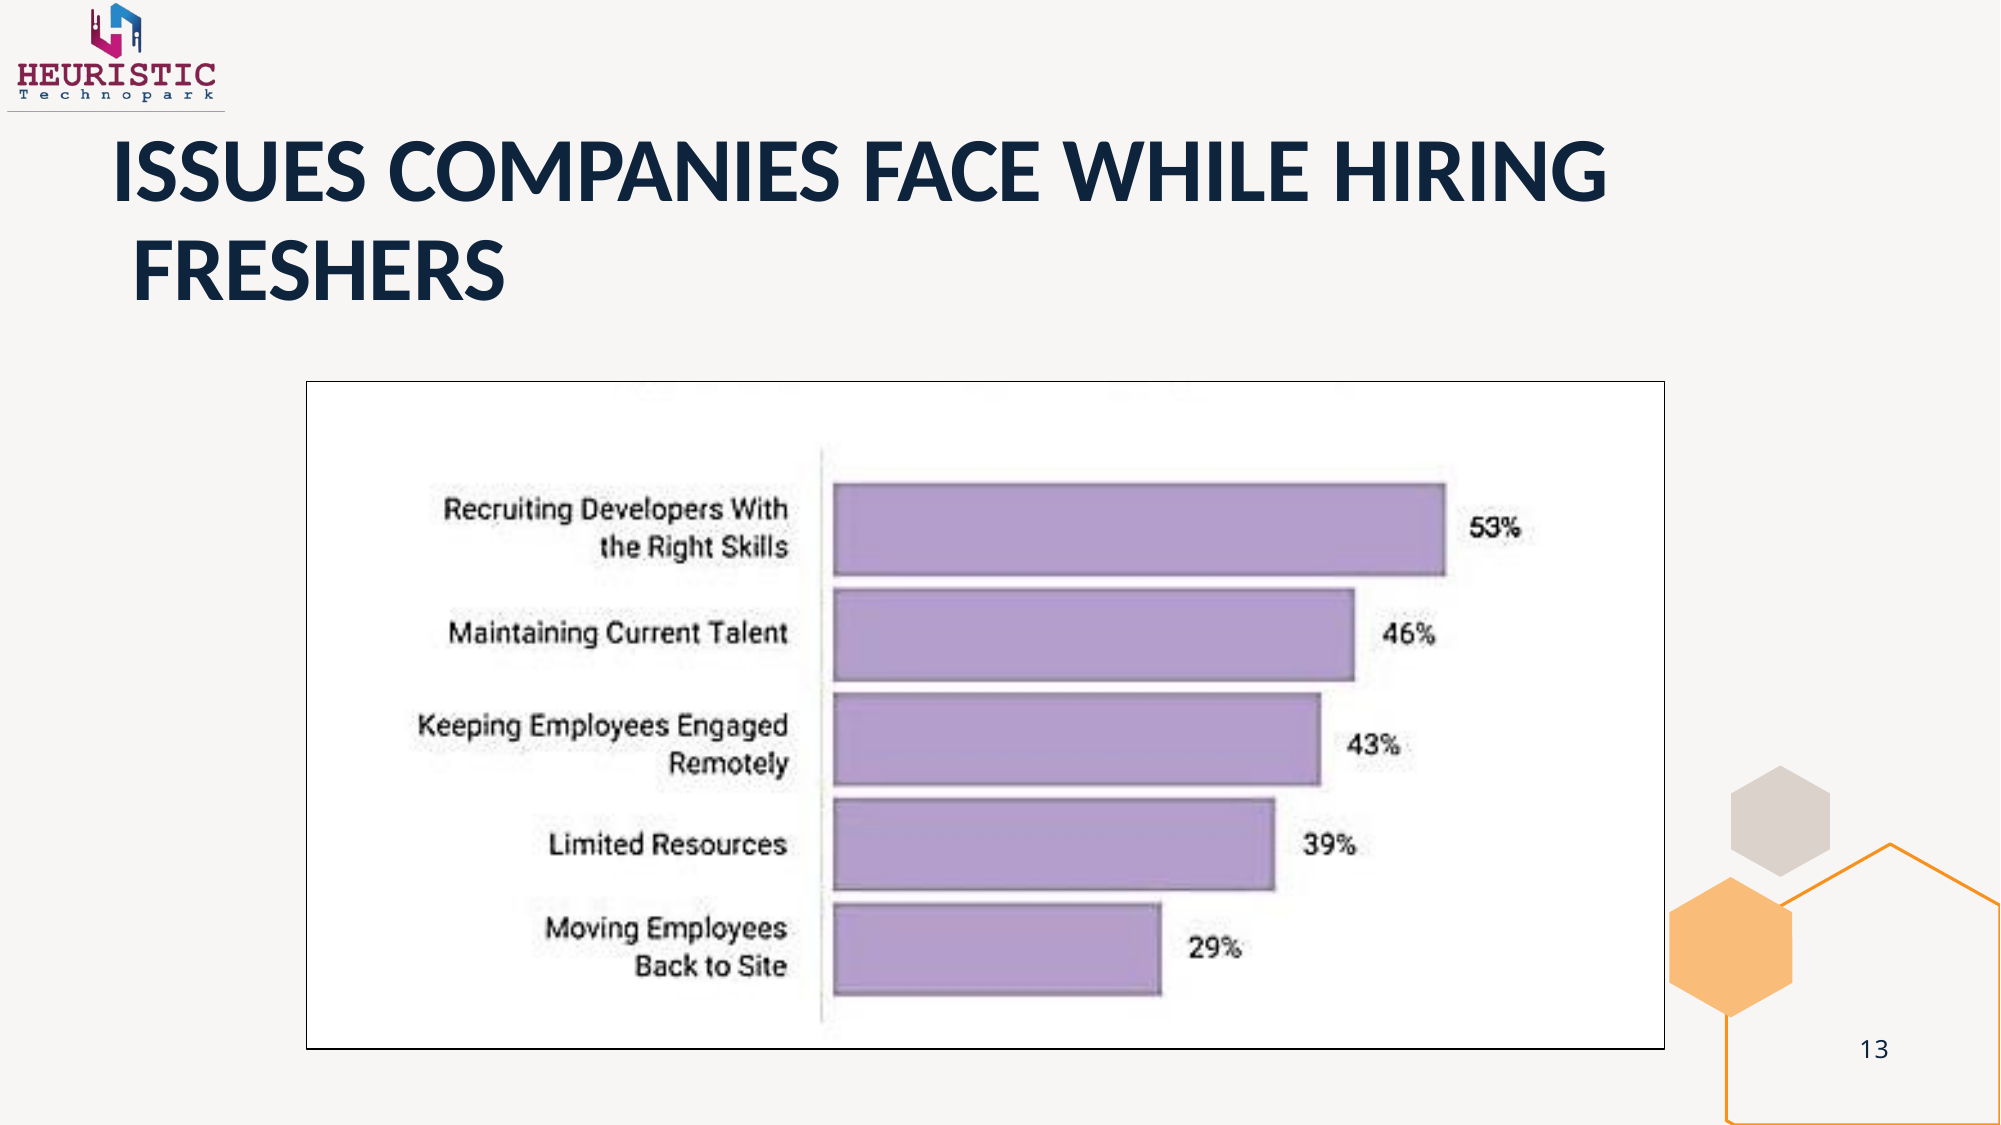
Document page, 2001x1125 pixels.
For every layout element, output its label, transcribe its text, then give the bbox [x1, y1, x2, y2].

title ISSUES COMPANIES FACE WHILE HIRING FRESHERS [109, 106, 1625, 319]
picture [6, 1, 225, 112]
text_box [305, 380, 2000, 1125]
